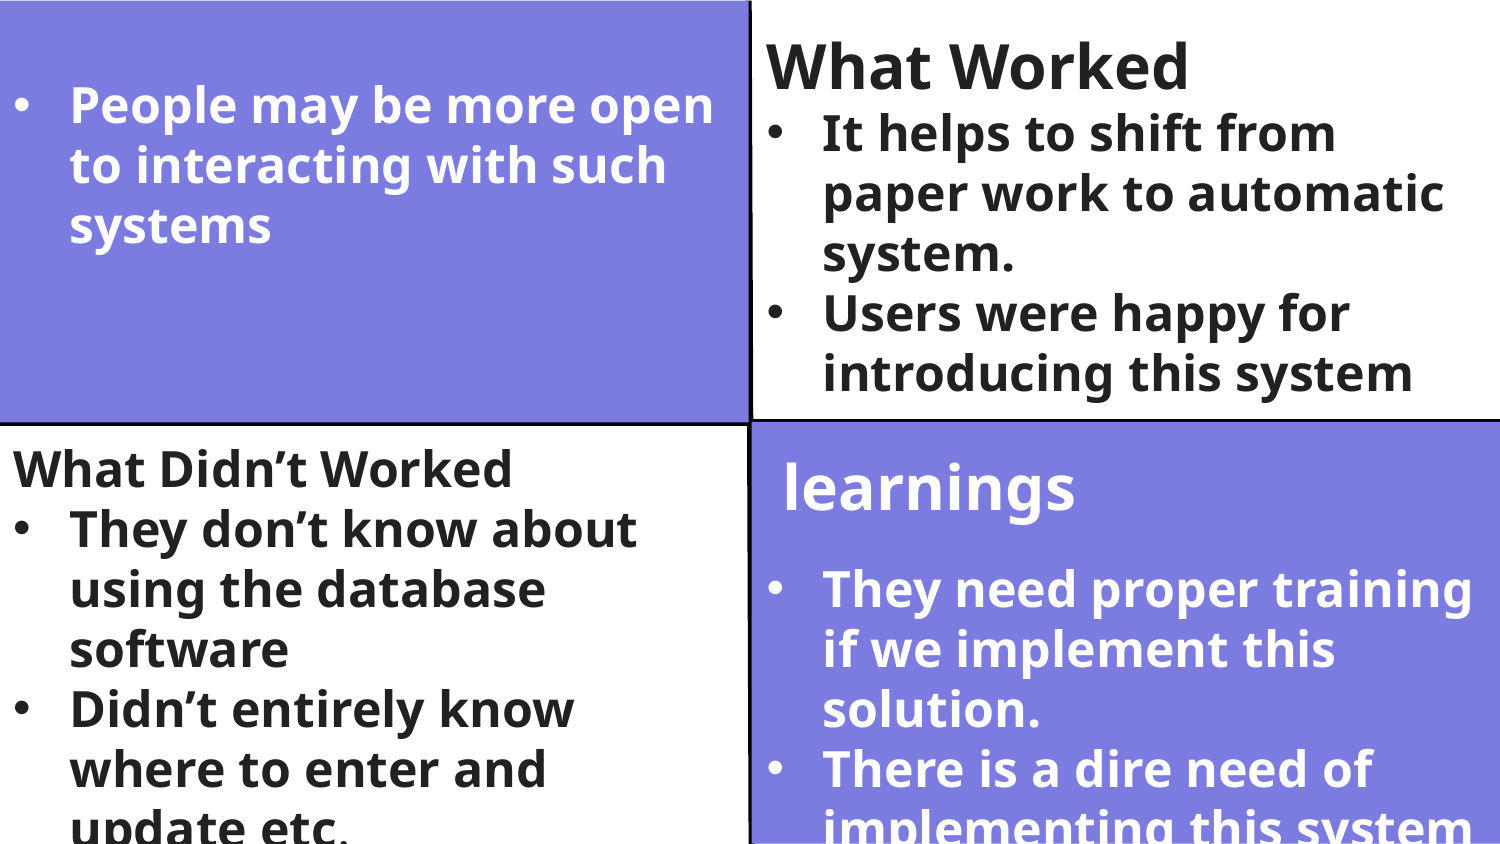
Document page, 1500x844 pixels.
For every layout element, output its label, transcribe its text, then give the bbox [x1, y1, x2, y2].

text_box People may be more open to interacting with such systems [0, 0, 746, 421]
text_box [748, 0, 752, 421]
text_box What Didn’t Worked They don’t know about using the database software Didn’t entirely know where to enter and update etc. [0, 431, 743, 844]
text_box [748, 431, 752, 844]
text_box What Worked It helps to shift from paper work to automatic system. Users were happy for introducing this system [753, 0, 1500, 421]
text_box learnings They need proper training if we implement this solution. There is a dire need of implementing this system in blood banks [756, 429, 1500, 844]
